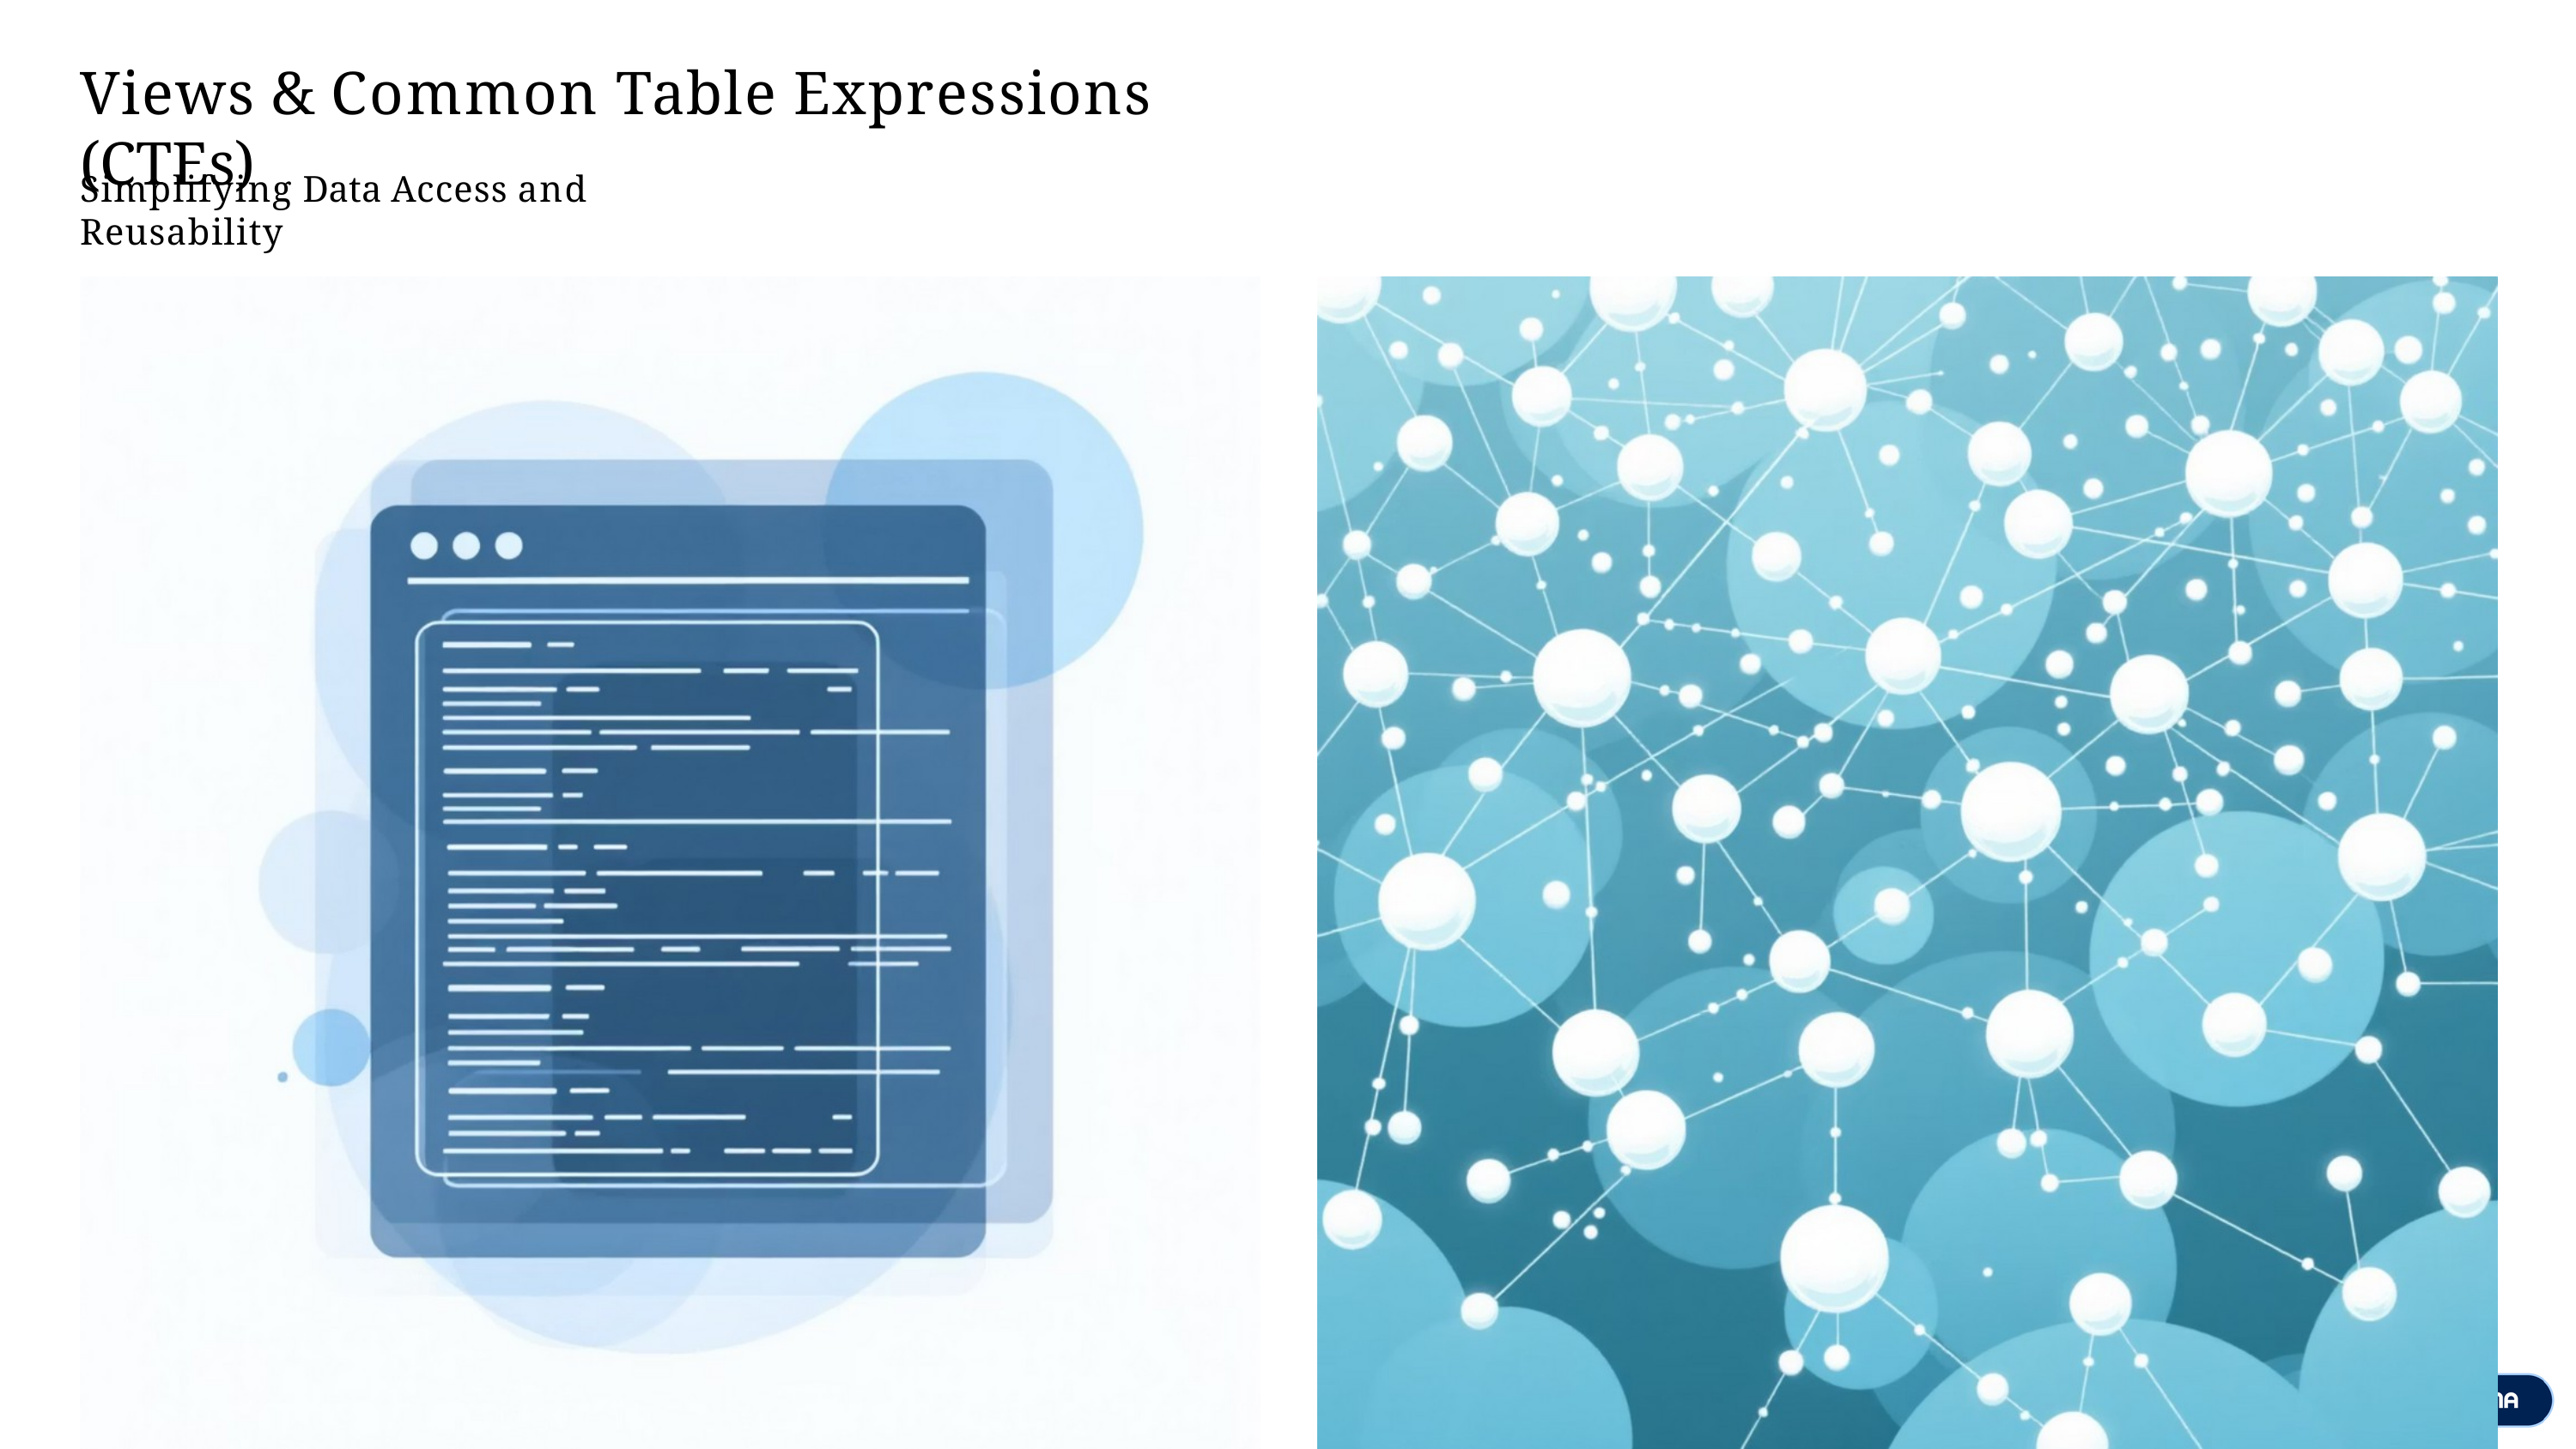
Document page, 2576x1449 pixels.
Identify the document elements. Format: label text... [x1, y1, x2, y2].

text_box Simplifying Data Access and Reusability [78, 164, 690, 252]
picture [1316, 276, 2564, 1449]
title Views & Common Table Expressions (CTEs) [78, 53, 1179, 276]
picture [79, 276, 1261, 1449]
